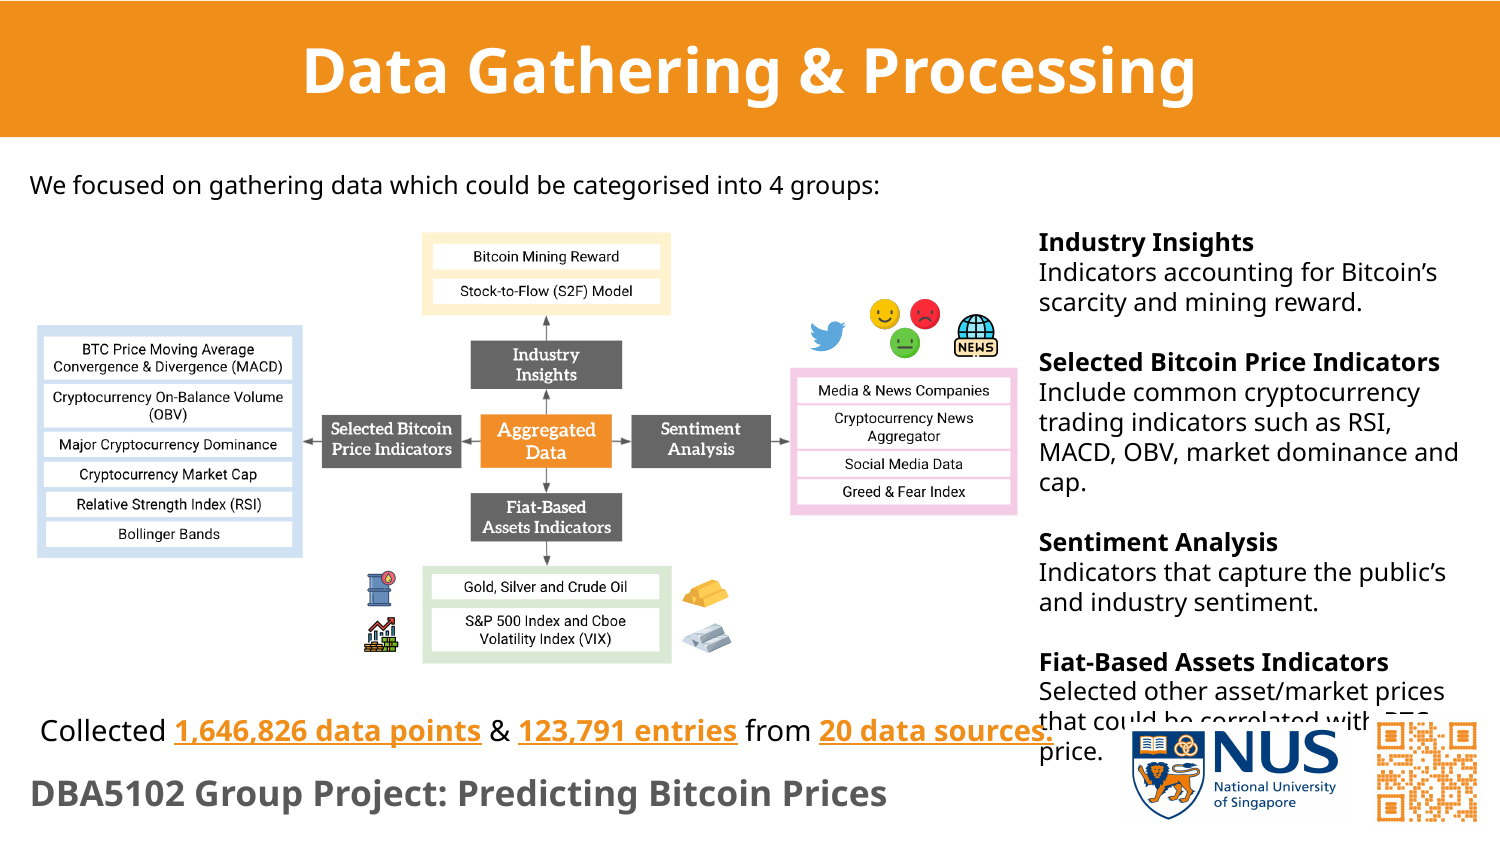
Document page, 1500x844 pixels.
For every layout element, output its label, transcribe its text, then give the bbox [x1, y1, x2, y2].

text_box Data Gathering & Processing [0, 0, 1500, 138]
picture [1124, 722, 1348, 823]
picture [24, 217, 1024, 674]
picture [1369, 714, 1485, 831]
text_box Industry Insights Indicators accounting for Bitcoin’s scarcity and mining reward. Selected Bitcoin Price Indicators Include common cryptocurrency trading indicators such as RSI, MACD, OBV, market dominance and cap. Sentiment Analysis Indicators that capture the public’s and industry sentiment. Fiat-Based Assets Indicators Selected other asset/market prices that could be correlated with BTC price. [1023, 211, 1485, 781]
text_box DBA5102 Group Project: Predicting Bitcoin Prices [14, 763, 1119, 822]
text_box Collected 1,646,826 data points & 123,791 entries from 20 data sources. [24, 691, 1236, 762]
text_box We focused on gathering data which could be categorised into 4 groups: [14, 154, 967, 215]
